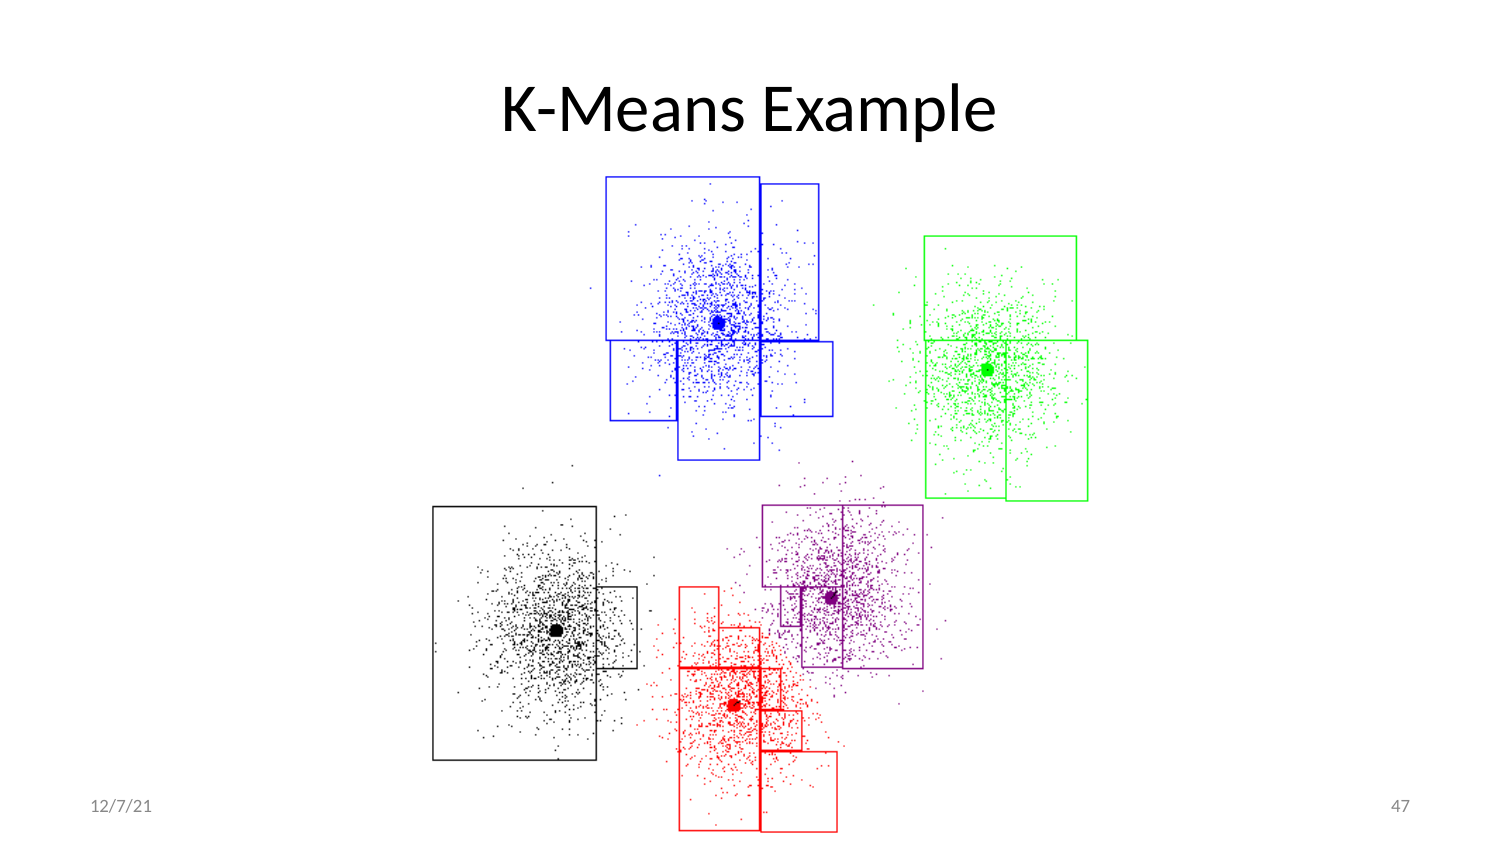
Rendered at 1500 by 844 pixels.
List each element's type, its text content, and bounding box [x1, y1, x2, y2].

slide_number ‹#› [1111, 782, 1425, 827]
title K-Means Example [75, 33, 1425, 175]
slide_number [75, 782, 414, 827]
picture [421, 168, 1107, 844]
